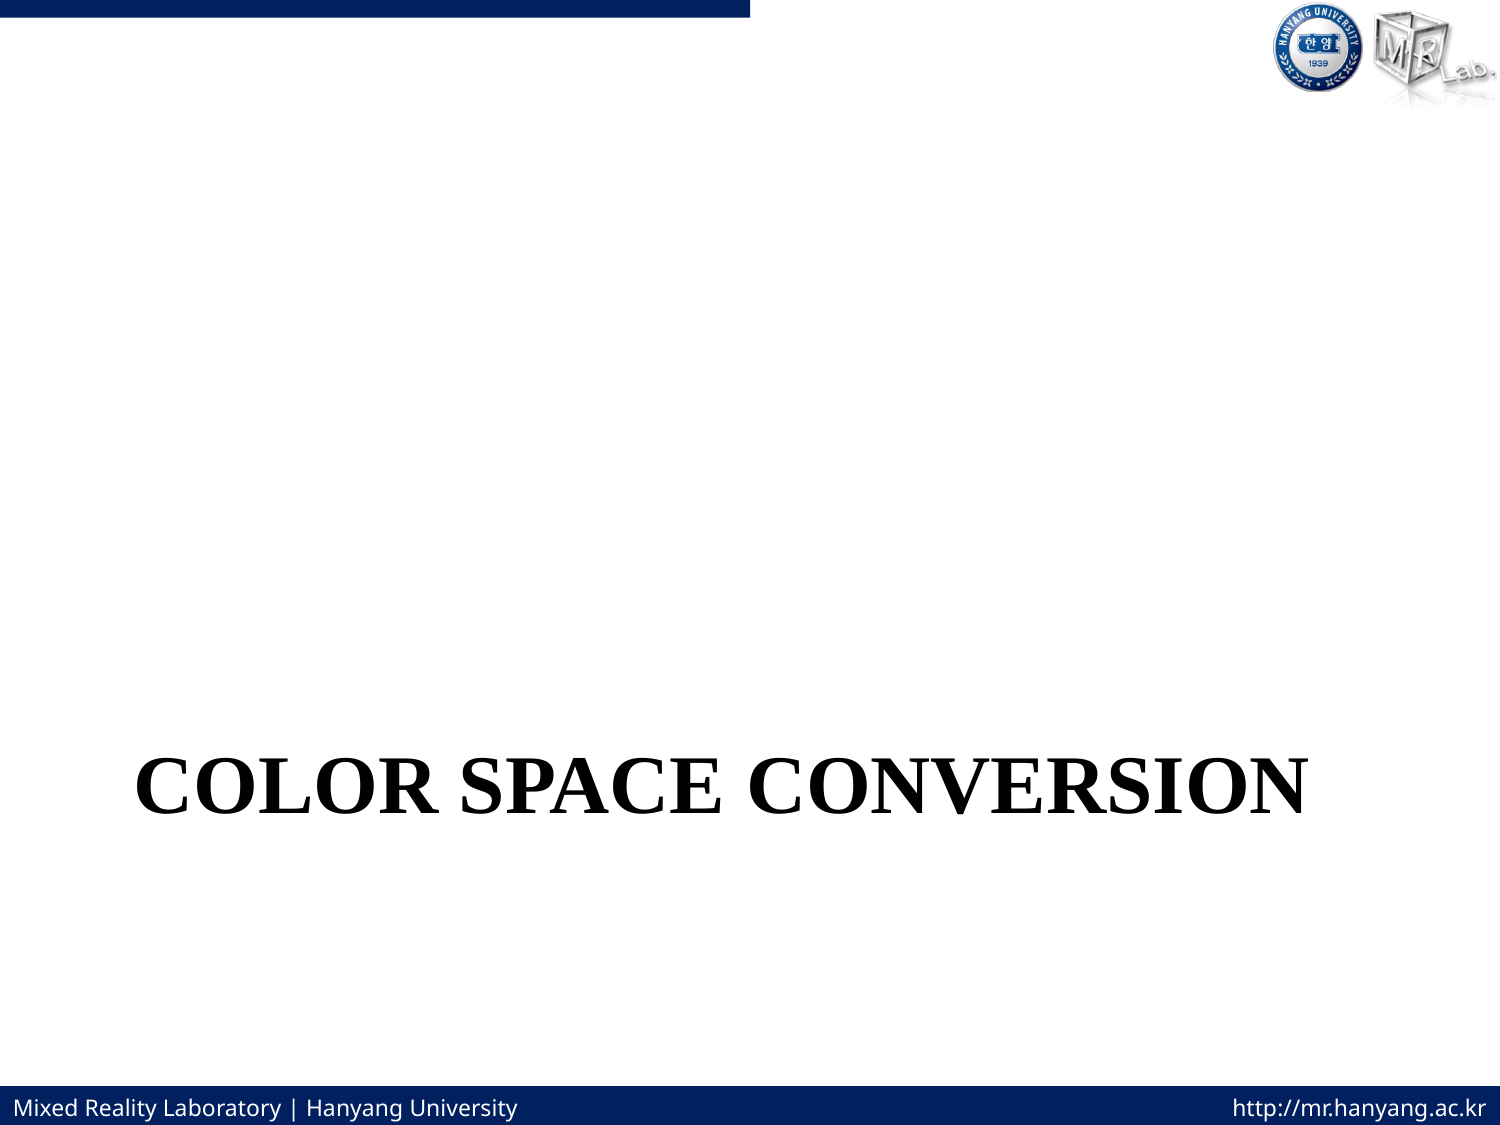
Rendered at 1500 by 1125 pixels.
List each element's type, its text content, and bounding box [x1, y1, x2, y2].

picture [1273, 0, 1500, 118]
title Color space conversion [118, 722, 1394, 947]
